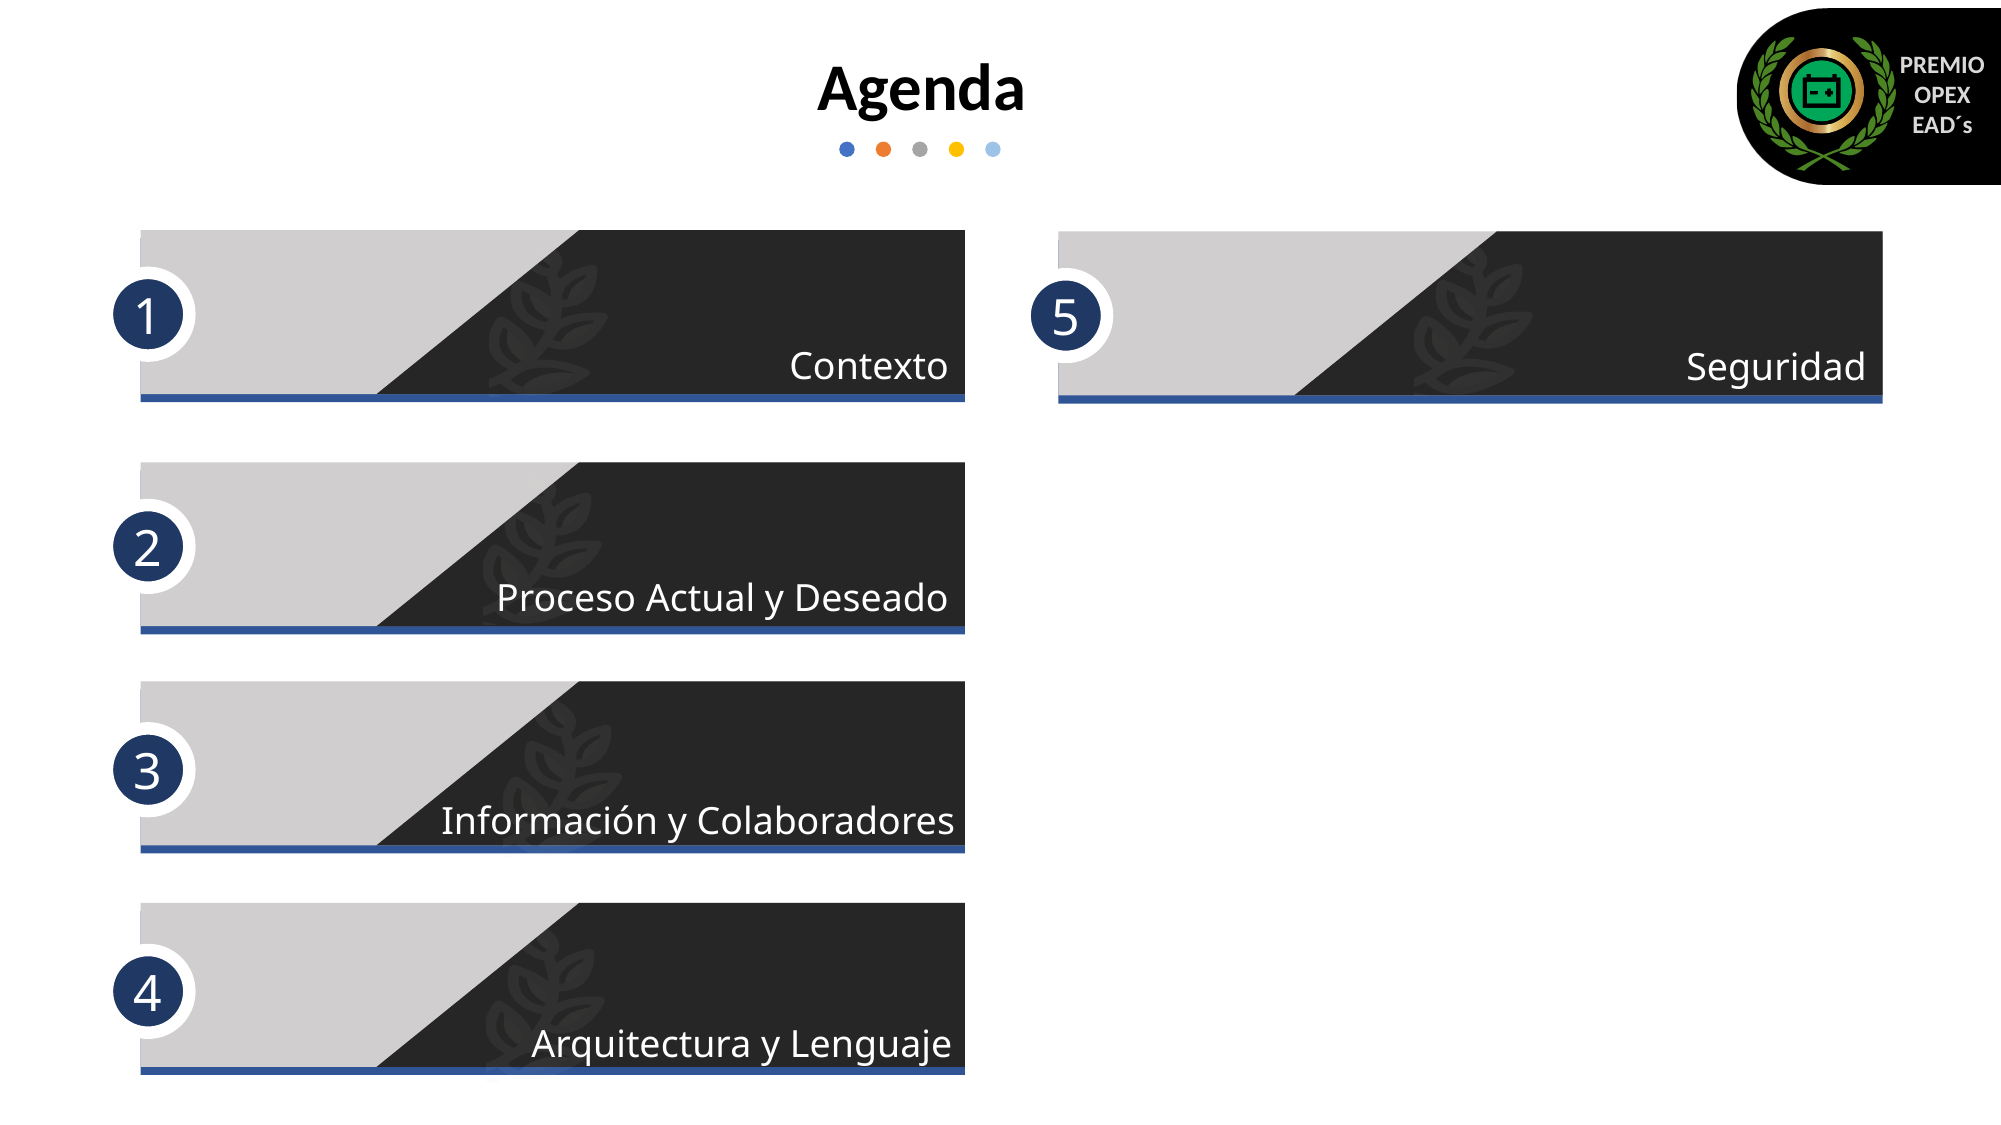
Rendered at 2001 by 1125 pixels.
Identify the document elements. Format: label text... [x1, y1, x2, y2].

text_box [911, 140, 929, 159]
text_box [947, 140, 966, 159]
text_box Agenda [317, 36, 1527, 132]
text_box [838, 140, 856, 159]
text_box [106, 902, 968, 1082]
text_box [106, 448, 965, 635]
text_box [985, 141, 1001, 158]
text_box [874, 140, 893, 159]
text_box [106, 220, 965, 403]
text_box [1024, 219, 1883, 404]
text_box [1736, 8, 2000, 185]
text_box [106, 680, 971, 857]
